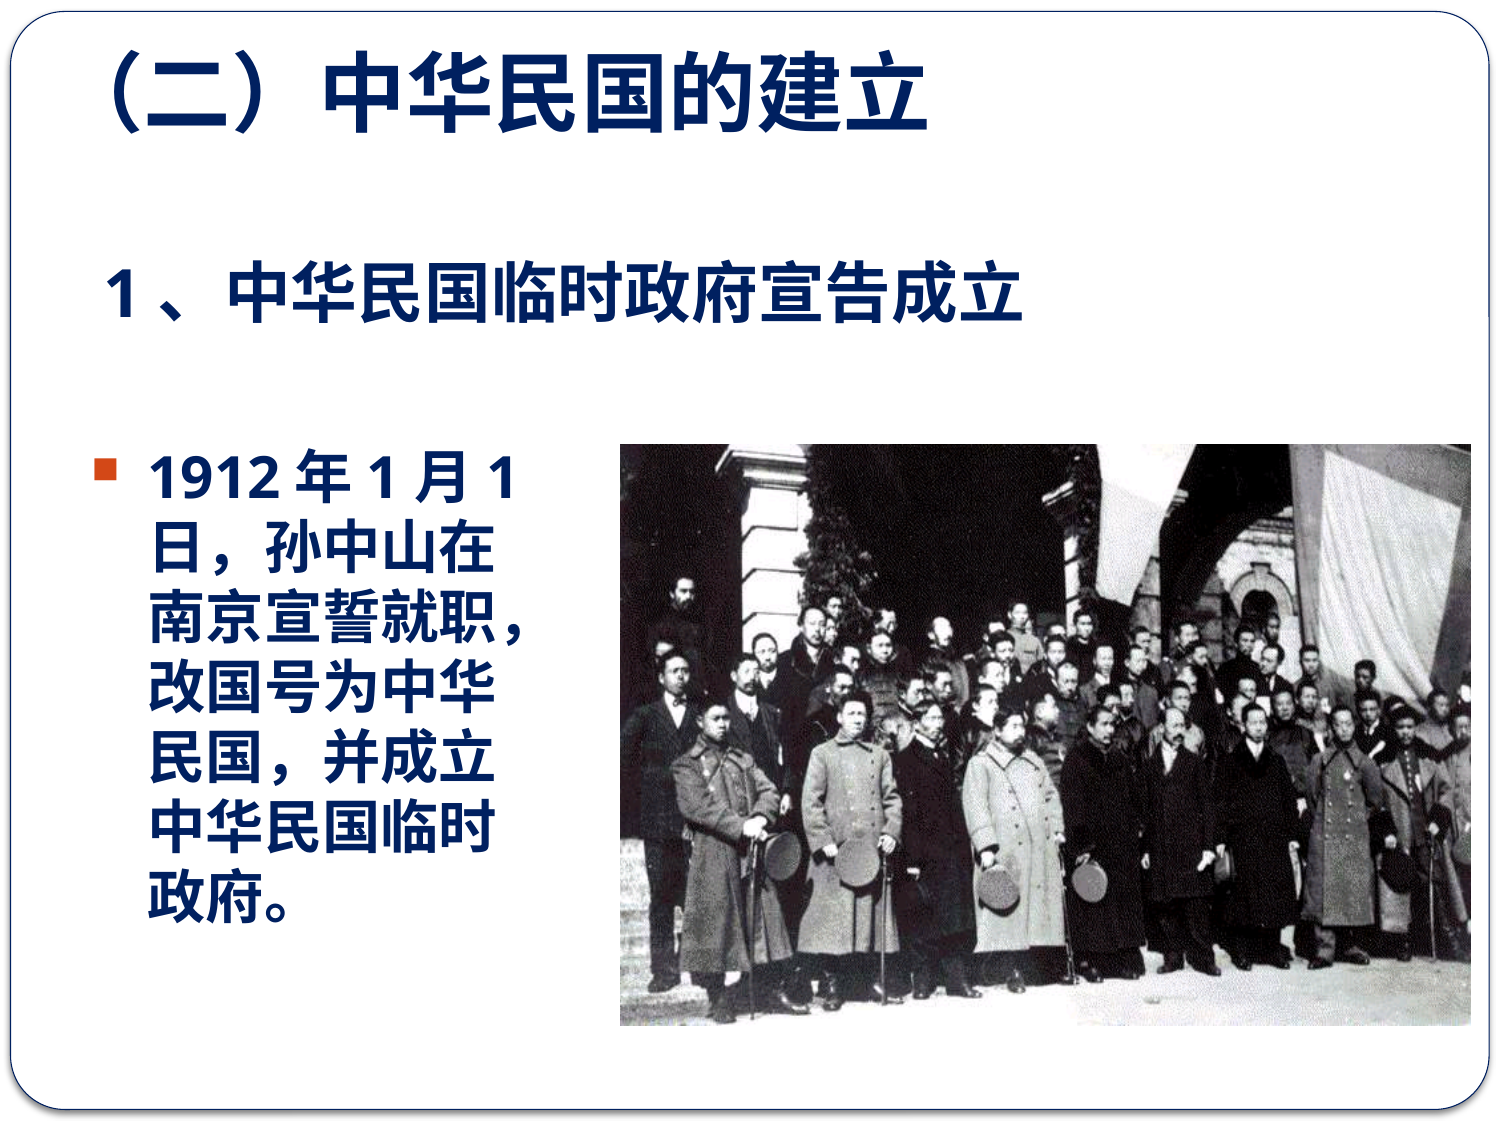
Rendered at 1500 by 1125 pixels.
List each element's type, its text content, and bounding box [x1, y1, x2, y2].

text_box 1912年1月1日，孙中山在南京宣誓就职，改国号为中华民国，并成立中华民国临时政府。 [76, 432, 561, 941]
text_box （二）中华民国的建立 [41, 31, 1404, 173]
picture [619, 444, 1471, 1027]
text_box 1、中华民国临时政府宣告成立 [88, 243, 1306, 362]
